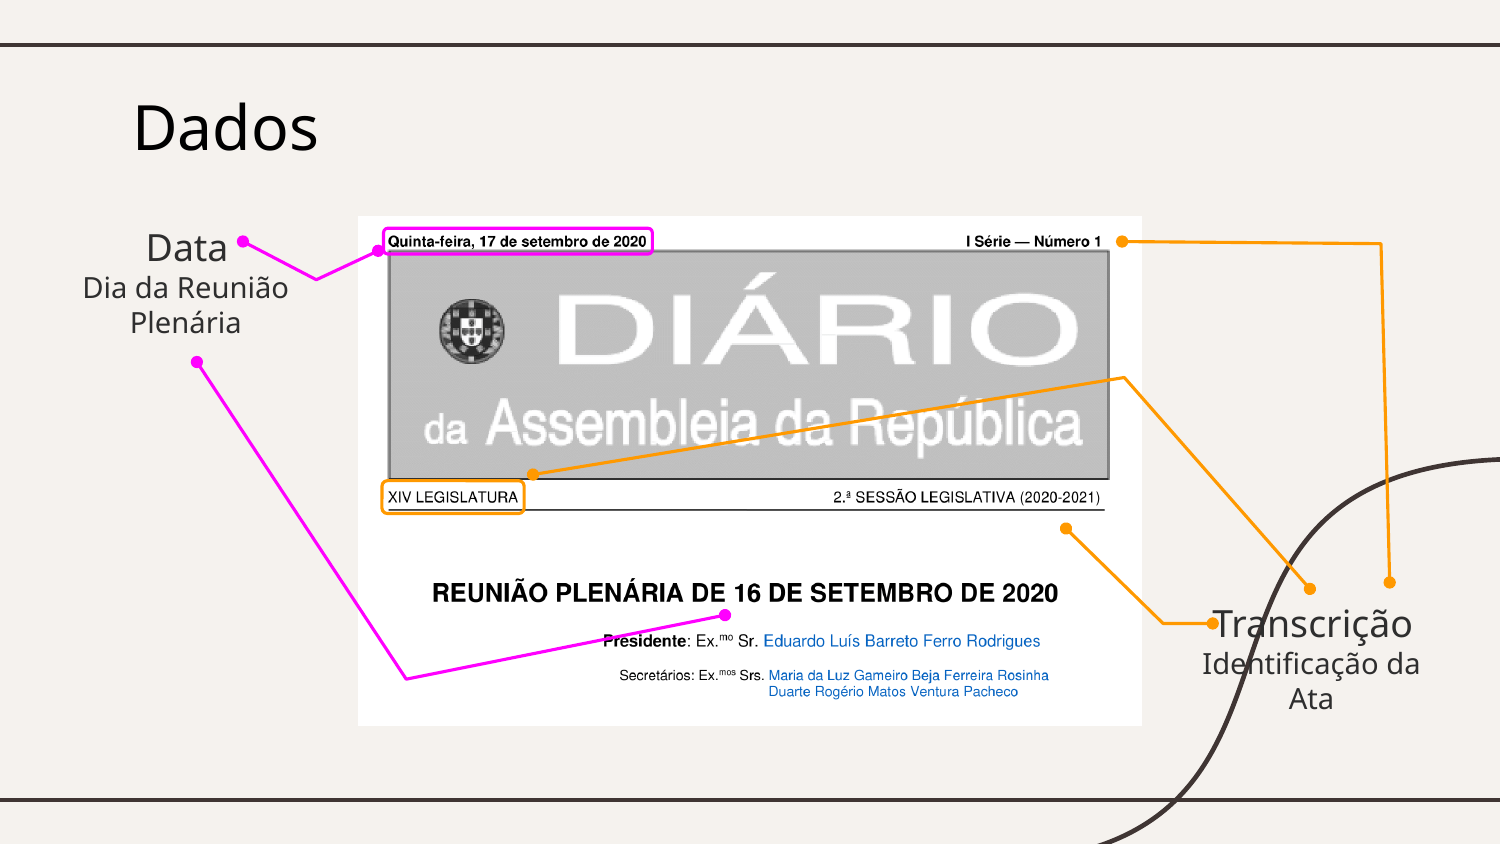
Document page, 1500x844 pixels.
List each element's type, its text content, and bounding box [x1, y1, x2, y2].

title Dados [116, 72, 1500, 167]
text_box Identificação da Ata [1184, 653, 1439, 726]
text_box Data [46, 216, 328, 277]
text_box [1147, 241, 1396, 589]
text_box [190, 355, 353, 599]
text_box [1147, 403, 1316, 595]
text_box [236, 235, 353, 280]
picture [358, 216, 1142, 727]
text_box [1147, 580, 1219, 630]
text_box Transcrição [1172, 593, 1454, 653]
text_box Dia da Reunião Plenária [58, 277, 314, 350]
